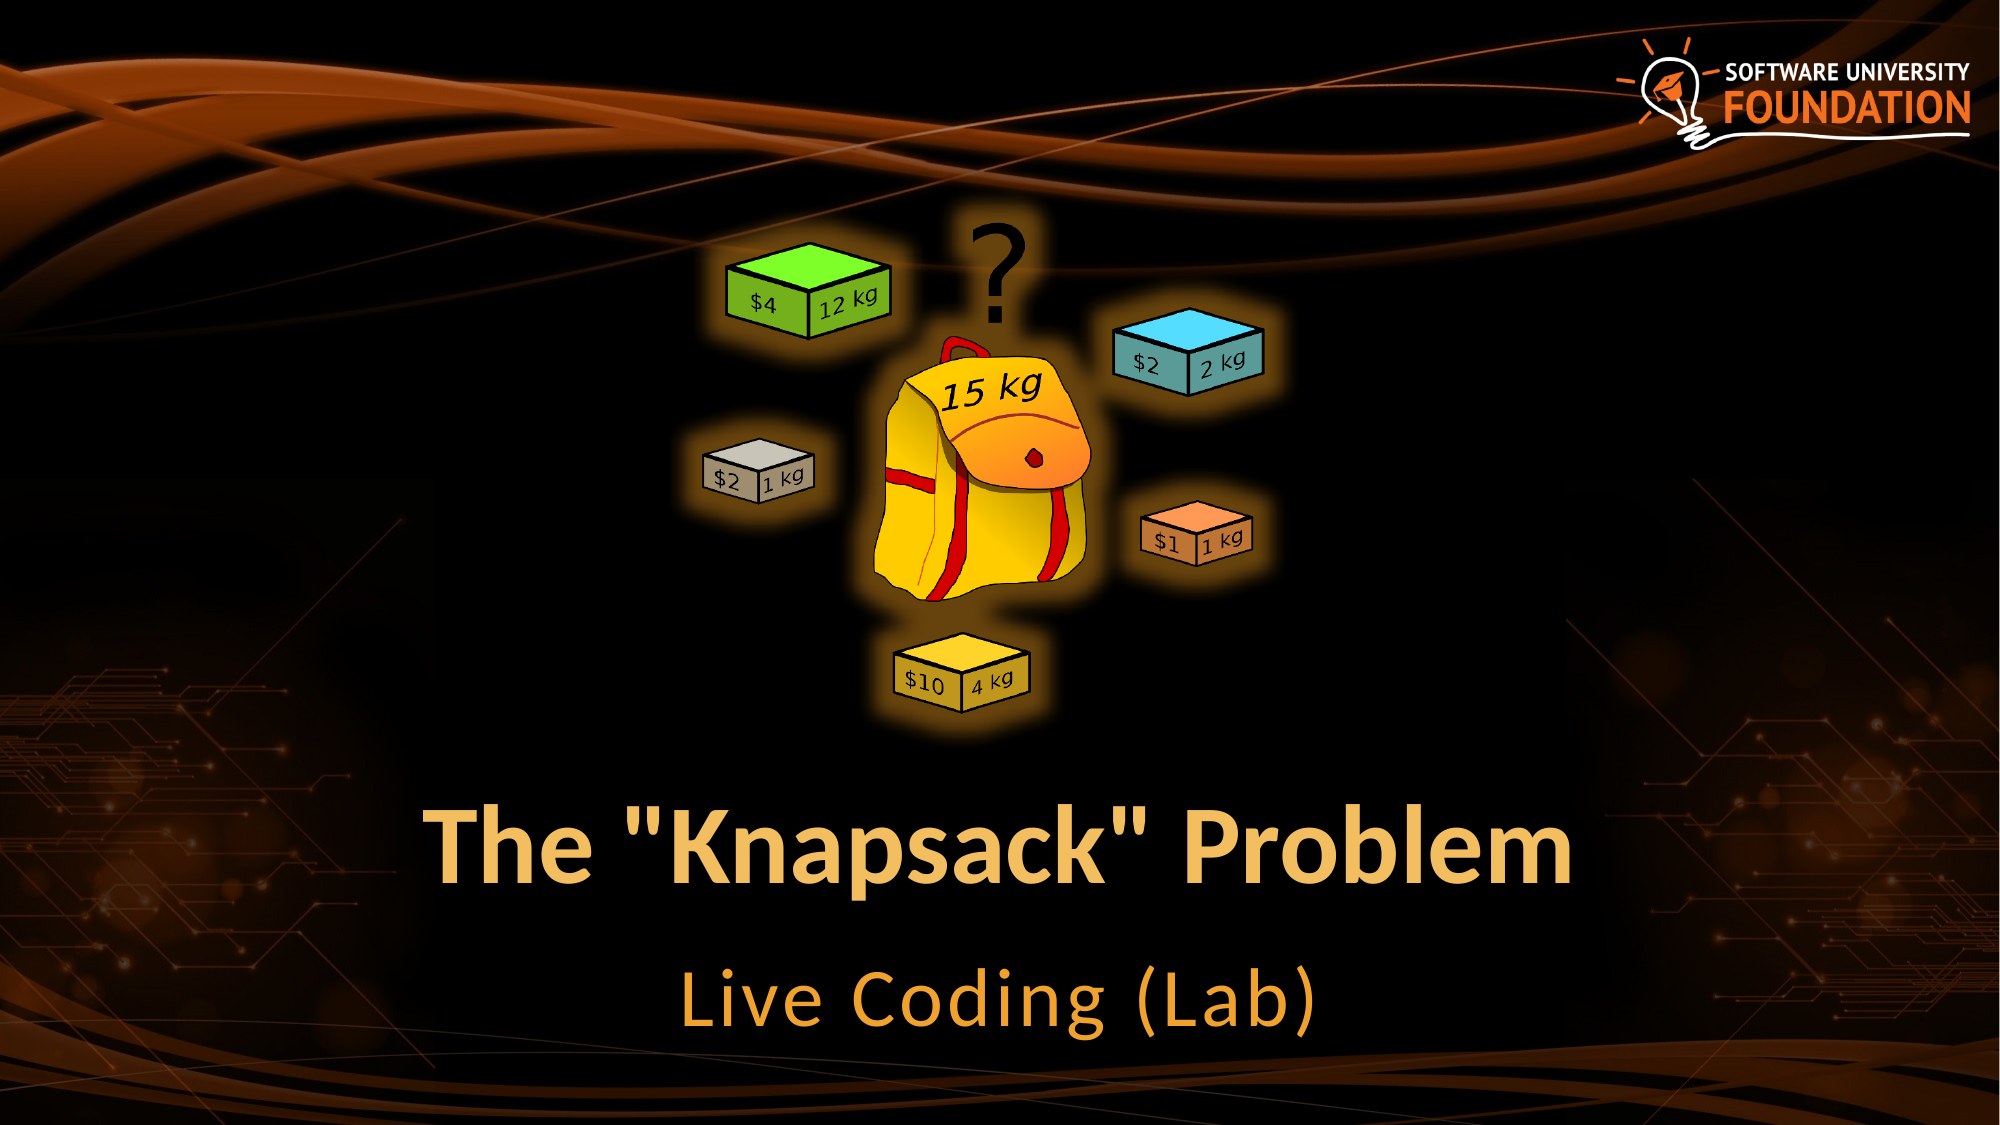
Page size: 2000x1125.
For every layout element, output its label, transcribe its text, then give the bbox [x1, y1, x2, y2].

picture [0, 0, 2000, 1125]
list Live Coding (Lab) [149, 932, 1850, 1050]
title The "Knapsack" Problem [149, 779, 1850, 914]
